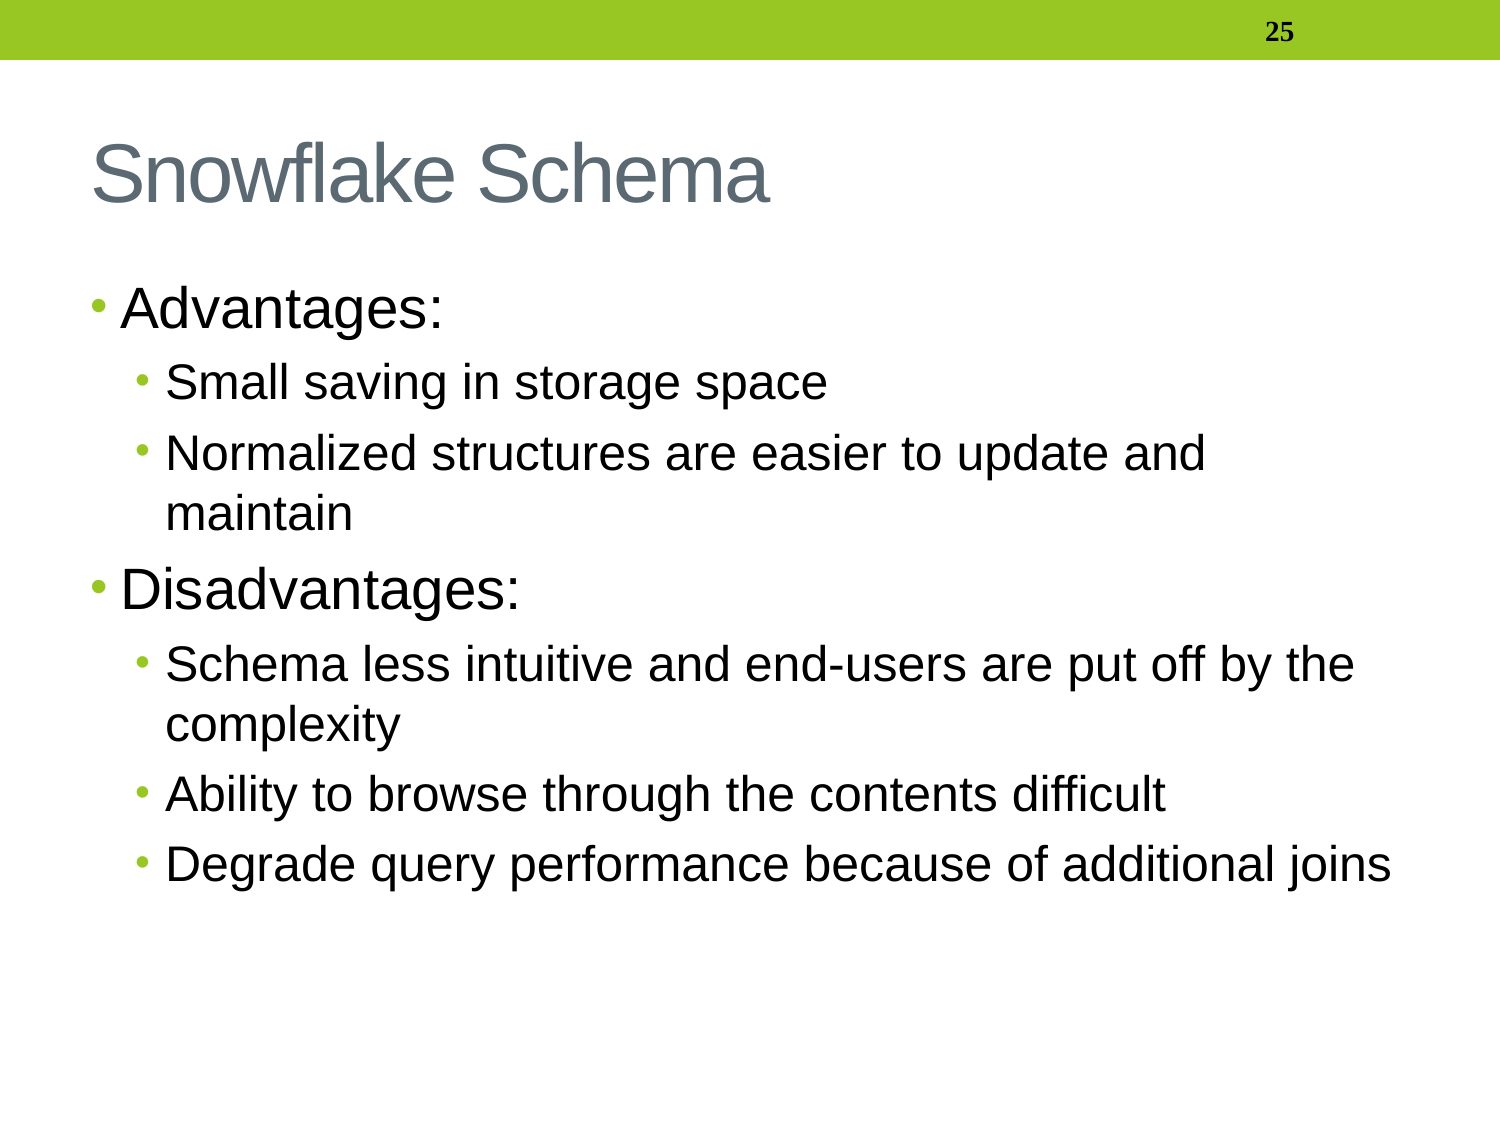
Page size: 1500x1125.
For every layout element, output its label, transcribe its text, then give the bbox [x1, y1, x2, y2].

slide_number 25 [1250, 3, 1425, 57]
list Advantages: Small saving in storage space Normalized structures are easier to update and maintain Disadvantages: Schema less intuitive and end-users are put off by the complexity Ability to browse through the contents difficult Degrade query performance because of additional joins [75, 262, 1425, 1063]
title Snowflake Schema [75, 87, 1425, 250]
